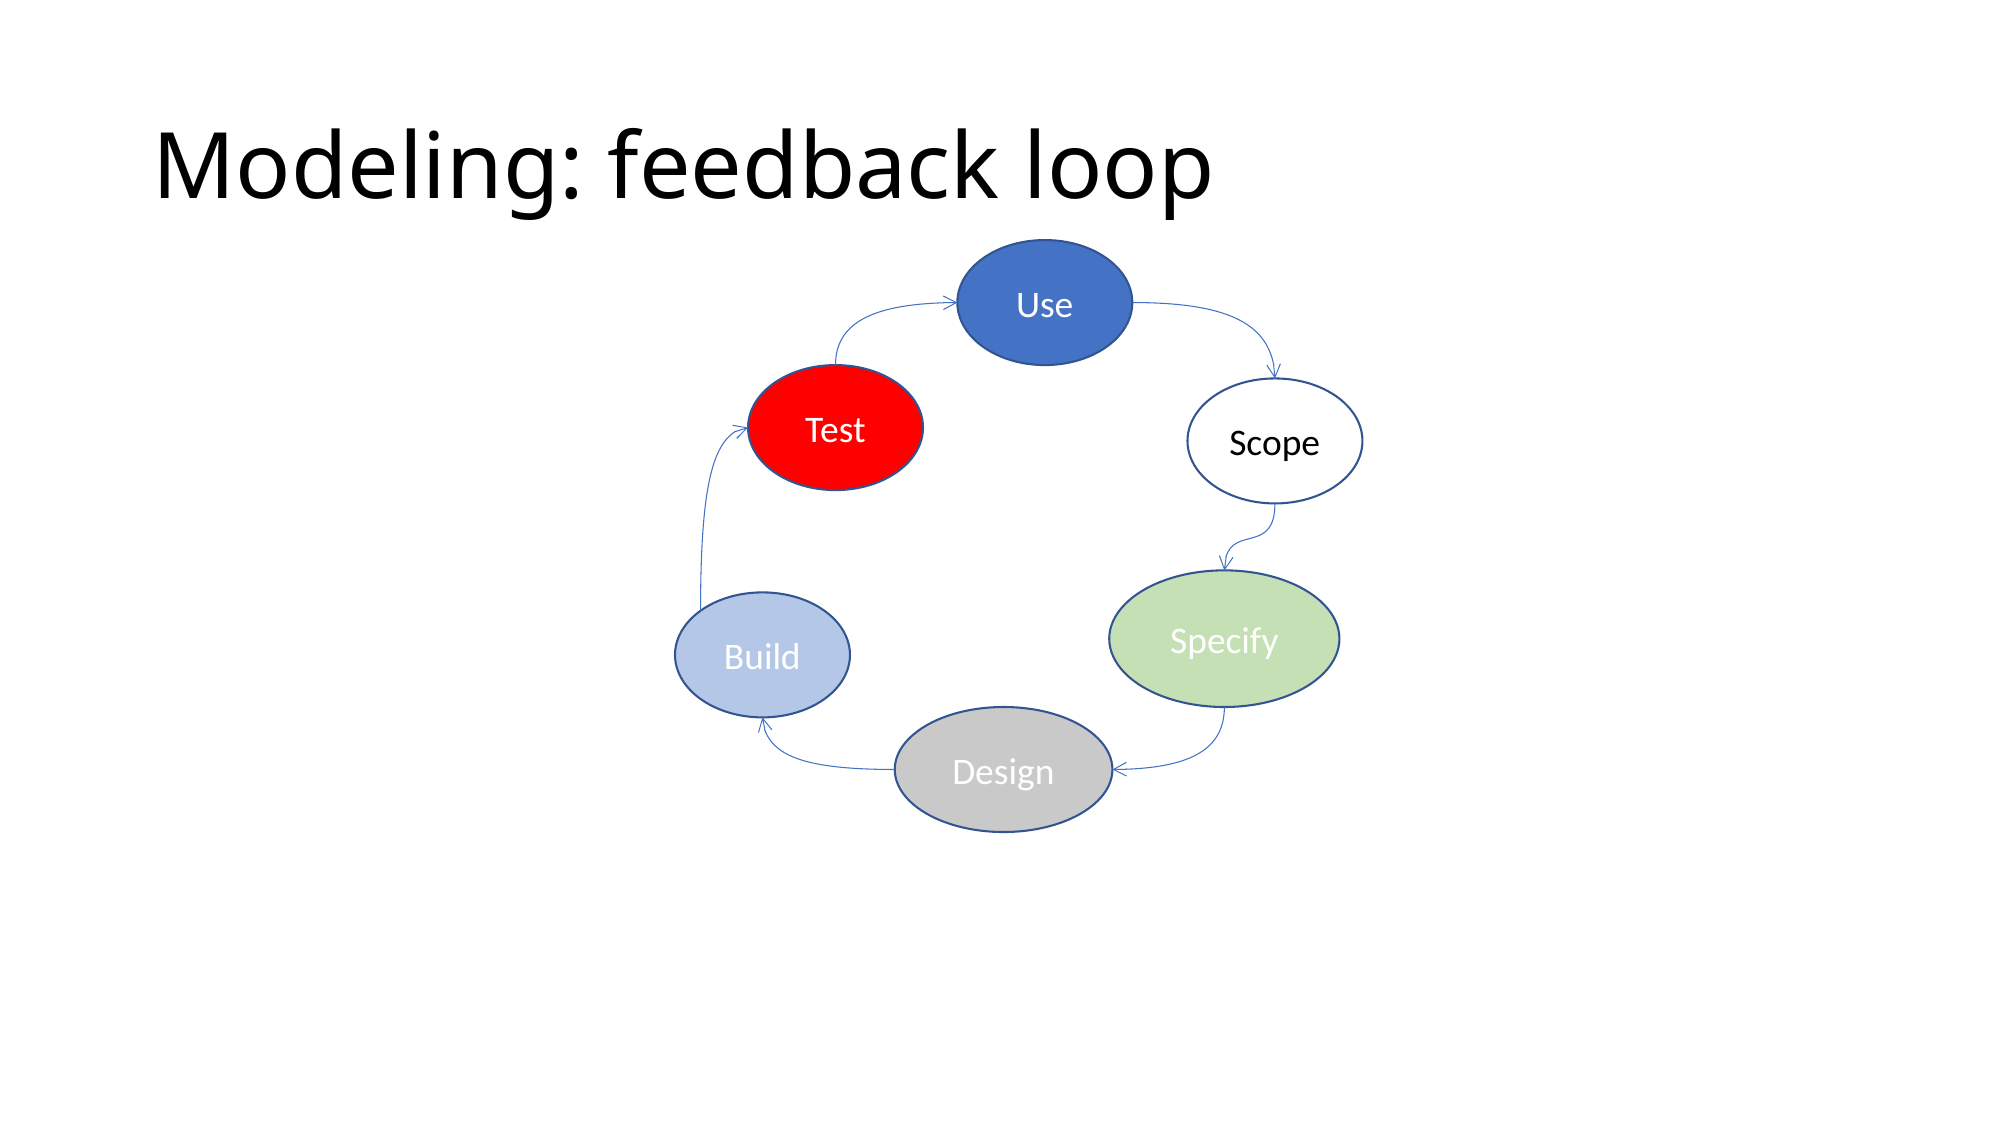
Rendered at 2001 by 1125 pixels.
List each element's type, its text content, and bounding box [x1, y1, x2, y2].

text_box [1137, 682, 1200, 795]
text_box Design [893, 705, 1114, 834]
text_box Scope [1186, 377, 1364, 505]
text_box Build [673, 591, 852, 719]
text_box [632, 495, 816, 543]
text_box Use [956, 239, 1134, 367]
text_box Specify [1108, 569, 1341, 709]
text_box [762, 717, 895, 770]
text_box Test [747, 364, 925, 492]
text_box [1132, 302, 1275, 379]
title Modeling: feedback loop [137, 59, 1863, 278]
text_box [1216, 511, 1284, 563]
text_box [865, 272, 928, 395]
